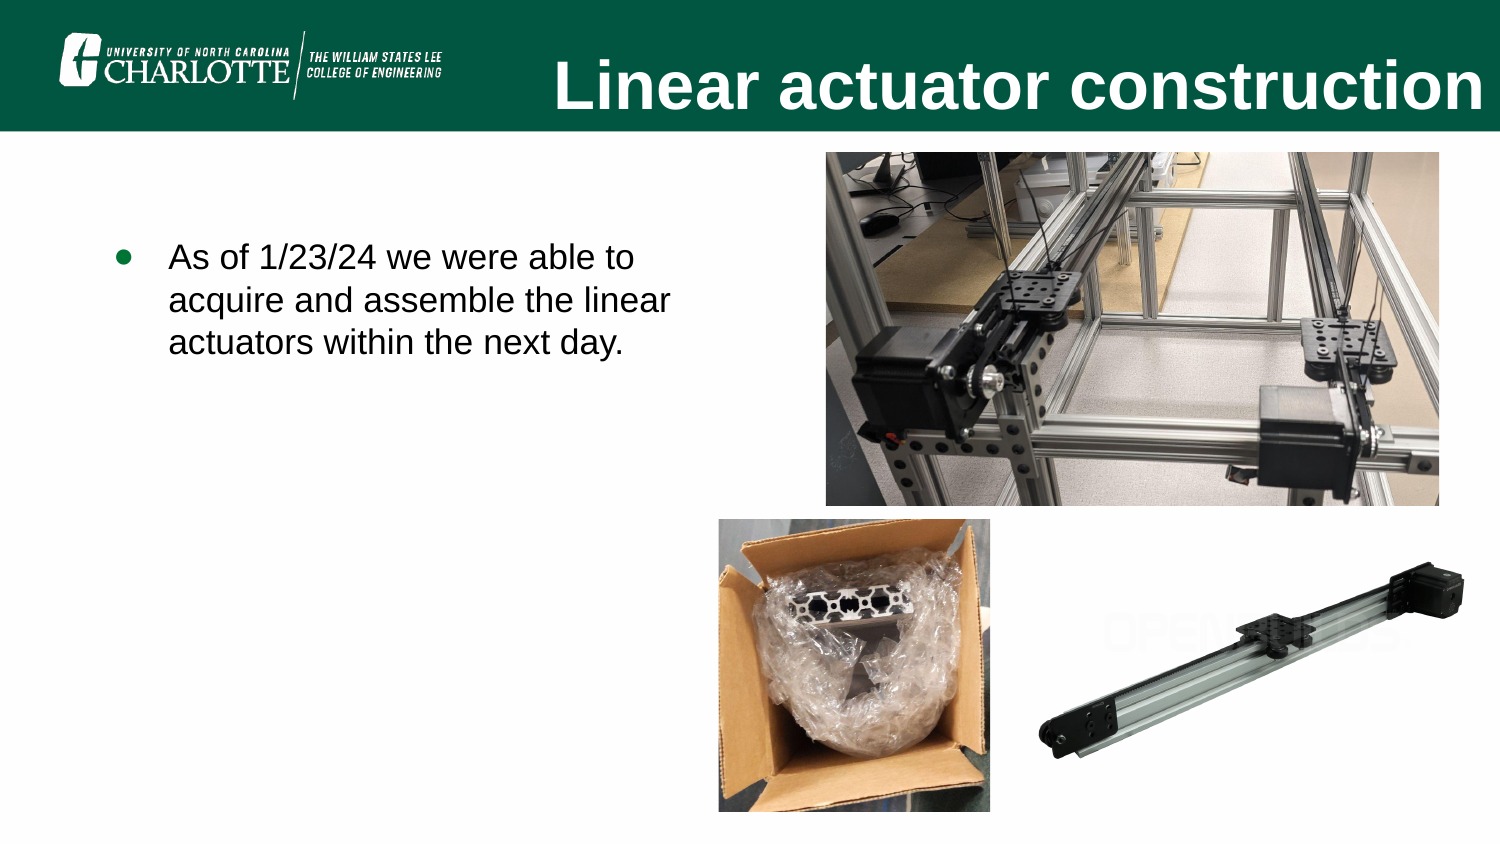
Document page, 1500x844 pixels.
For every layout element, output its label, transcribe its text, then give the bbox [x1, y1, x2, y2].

picture [0, 0, 1500, 844]
title Linear actuator construction [99, 26, 1500, 138]
list As of 1/23/24 we were able to acquire and assemble the linear actuators within the next day. [79, 220, 699, 679]
